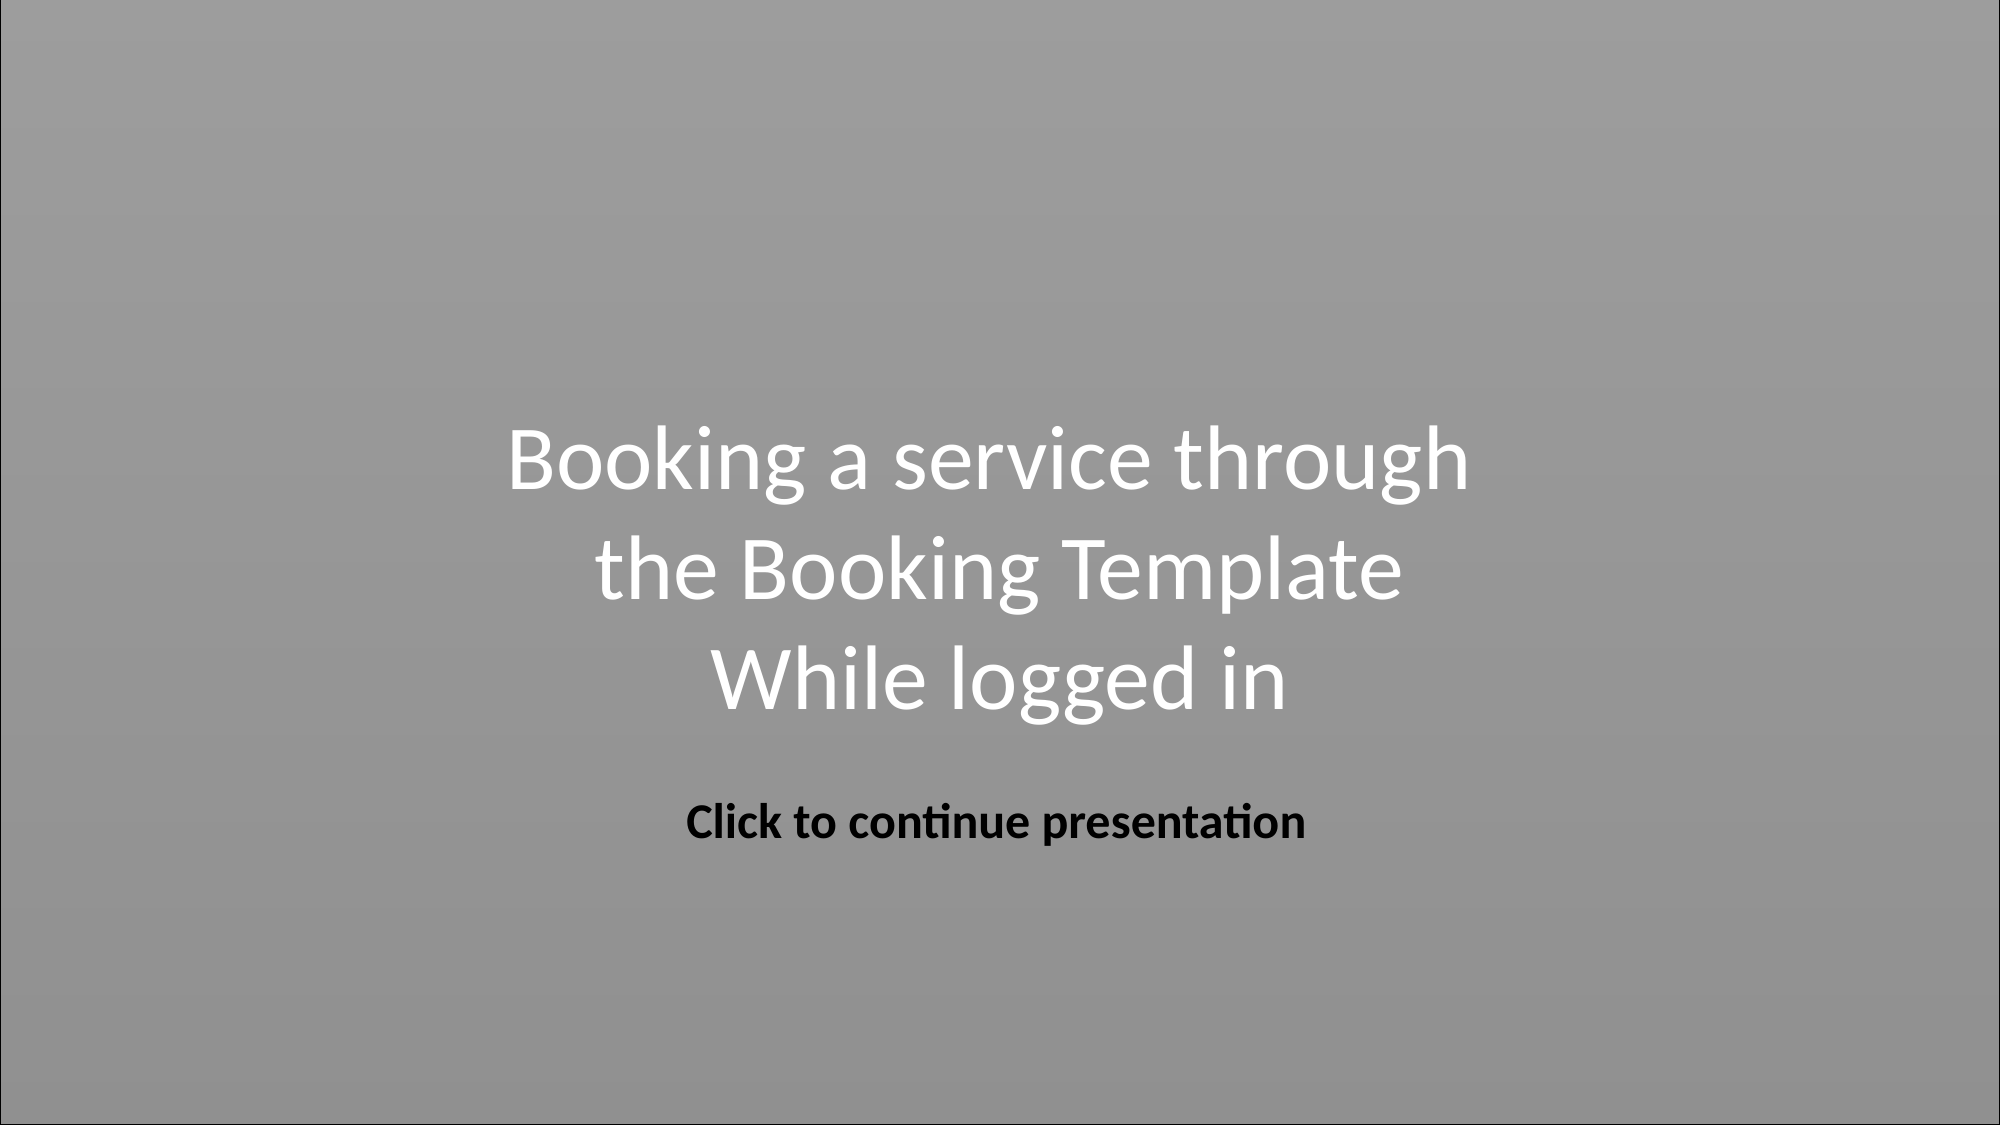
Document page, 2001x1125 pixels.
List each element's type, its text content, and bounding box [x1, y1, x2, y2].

text_box Booking a service through the Booking Template While logged in [0, 0, 2000, 1125]
text_box Click to continue presentation [671, 781, 1329, 857]
